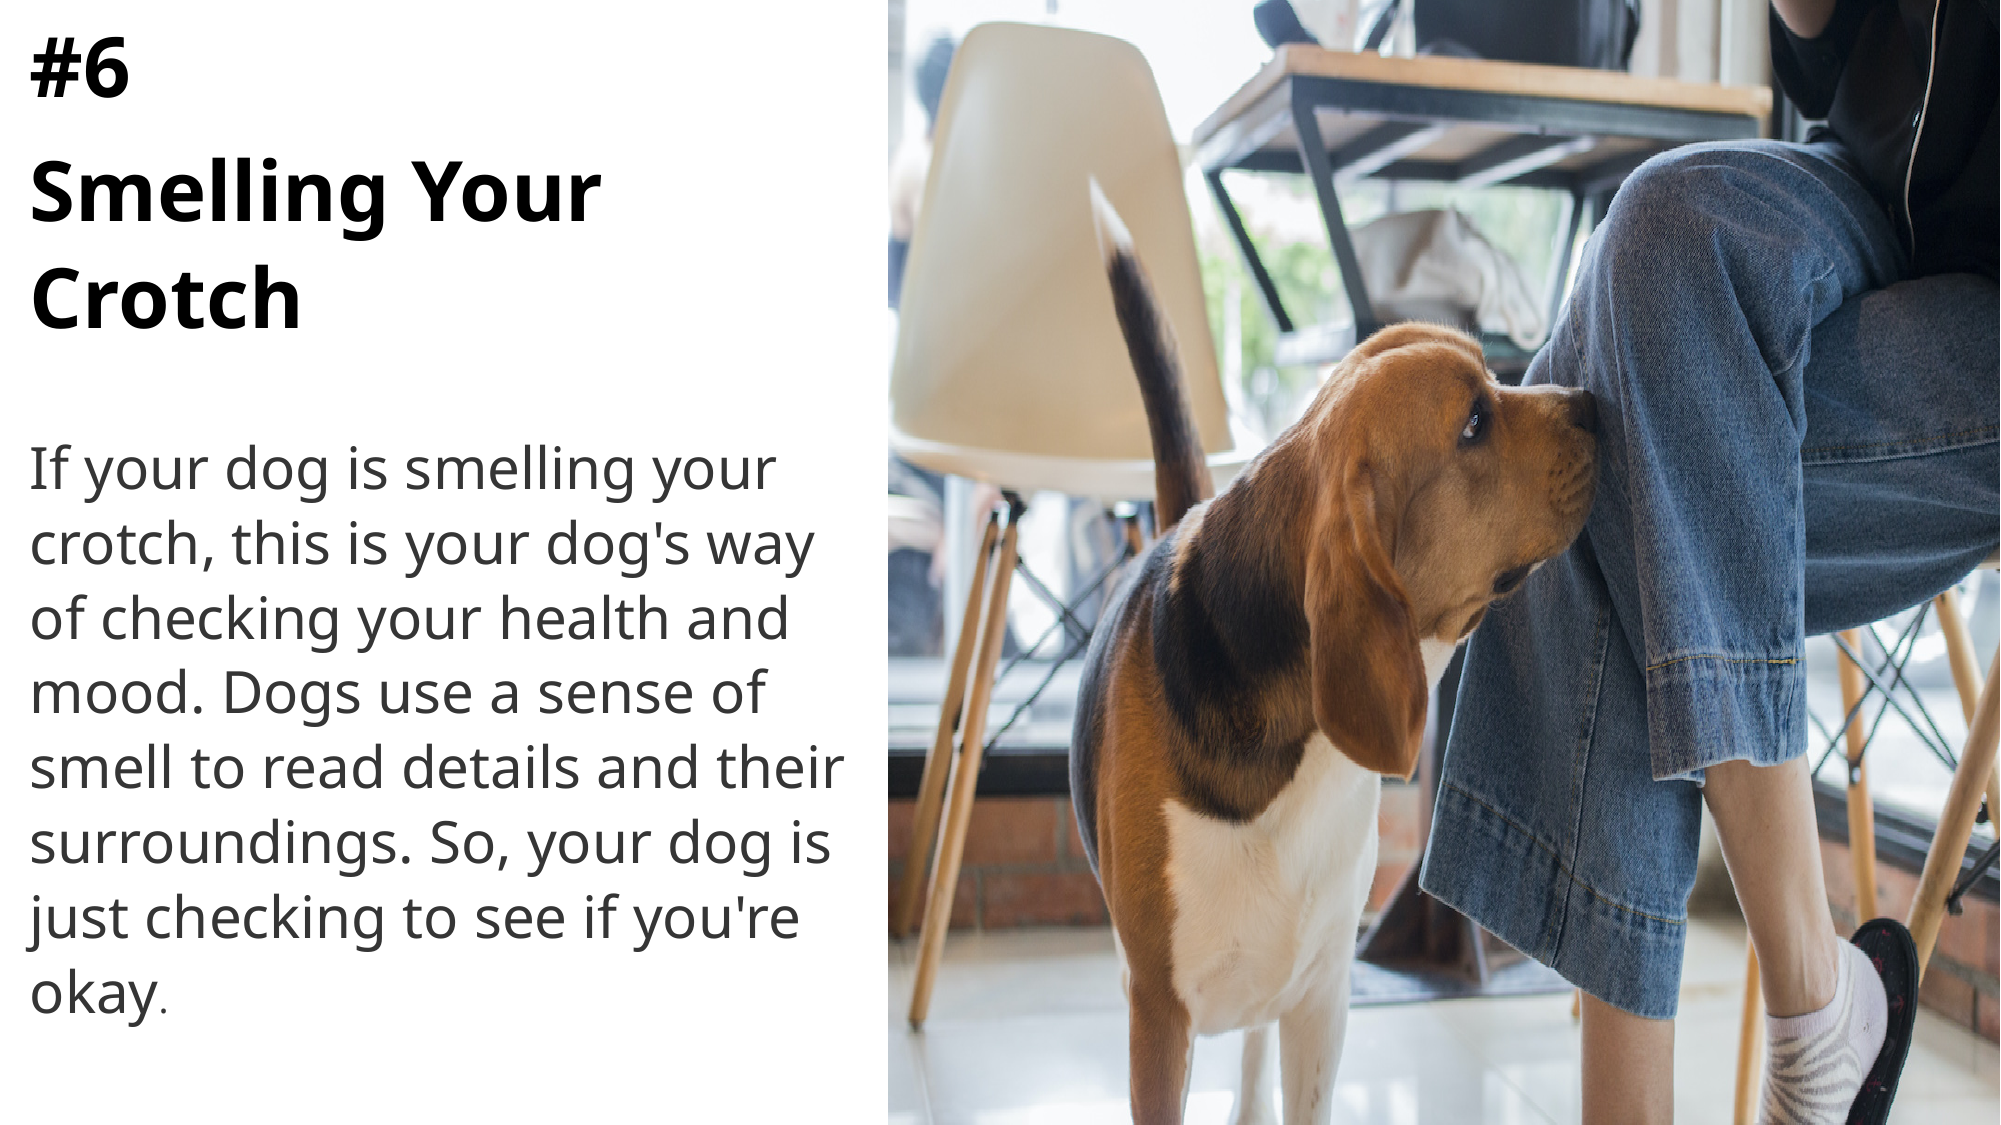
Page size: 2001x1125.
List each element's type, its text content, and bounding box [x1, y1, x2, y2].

picture [888, 0, 2000, 1125]
text_box #6 Smelling Your Crotch If your dog is smelling your crotch, this is your dog's way of checking your health and mood. Dogs use a sense of smell to read details and their surroundings. So, your dog is just checking to see if you're okay. [15, 0, 865, 1098]
